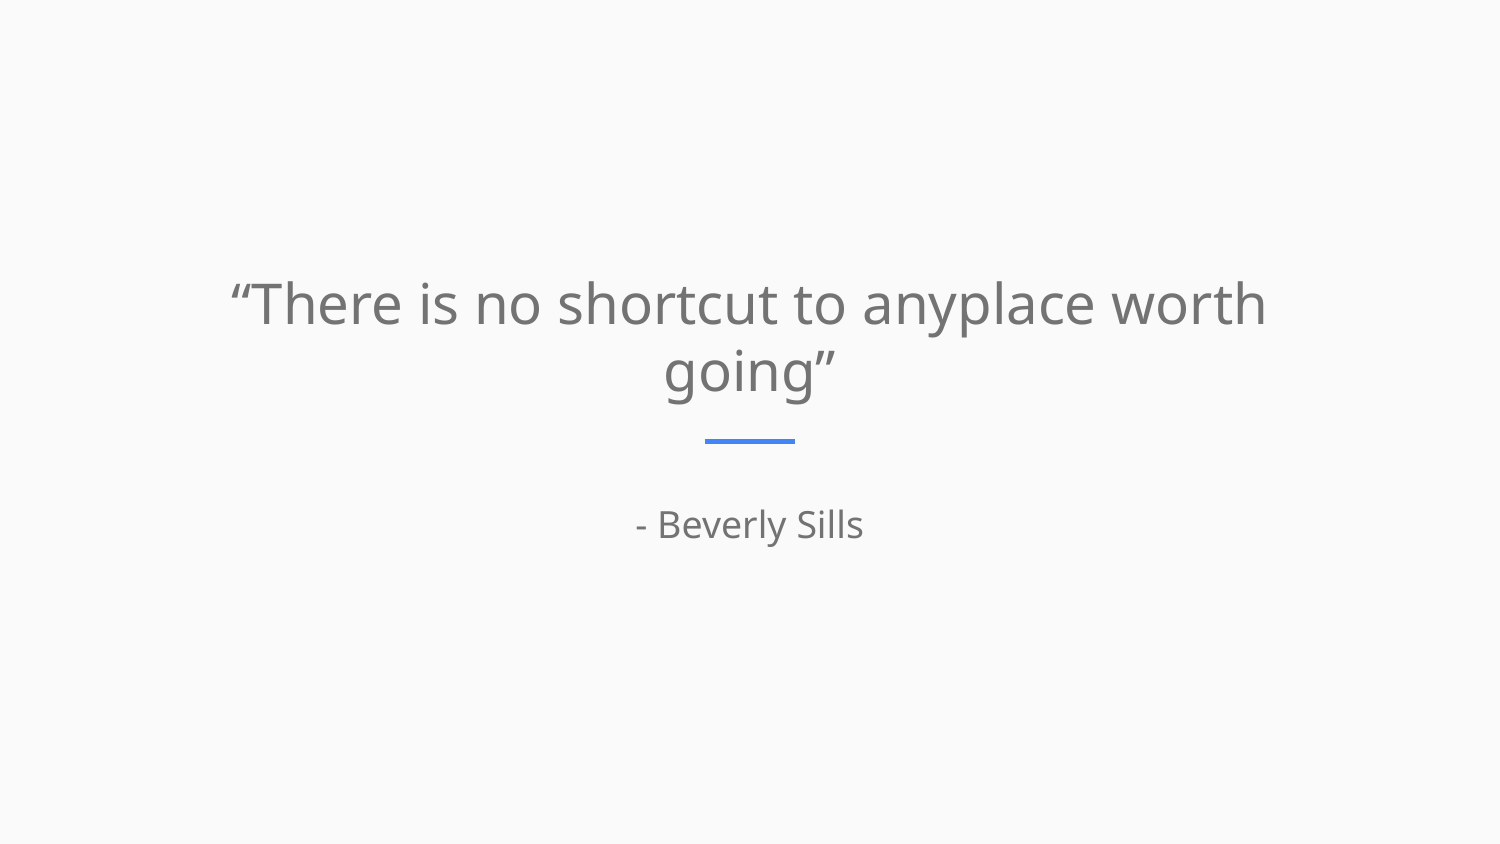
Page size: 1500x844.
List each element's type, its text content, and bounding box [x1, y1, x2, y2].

list - Beverly Sills [126, 485, 1374, 571]
title “There is no shortcut to anyplace worth going” [126, 272, 1374, 398]
